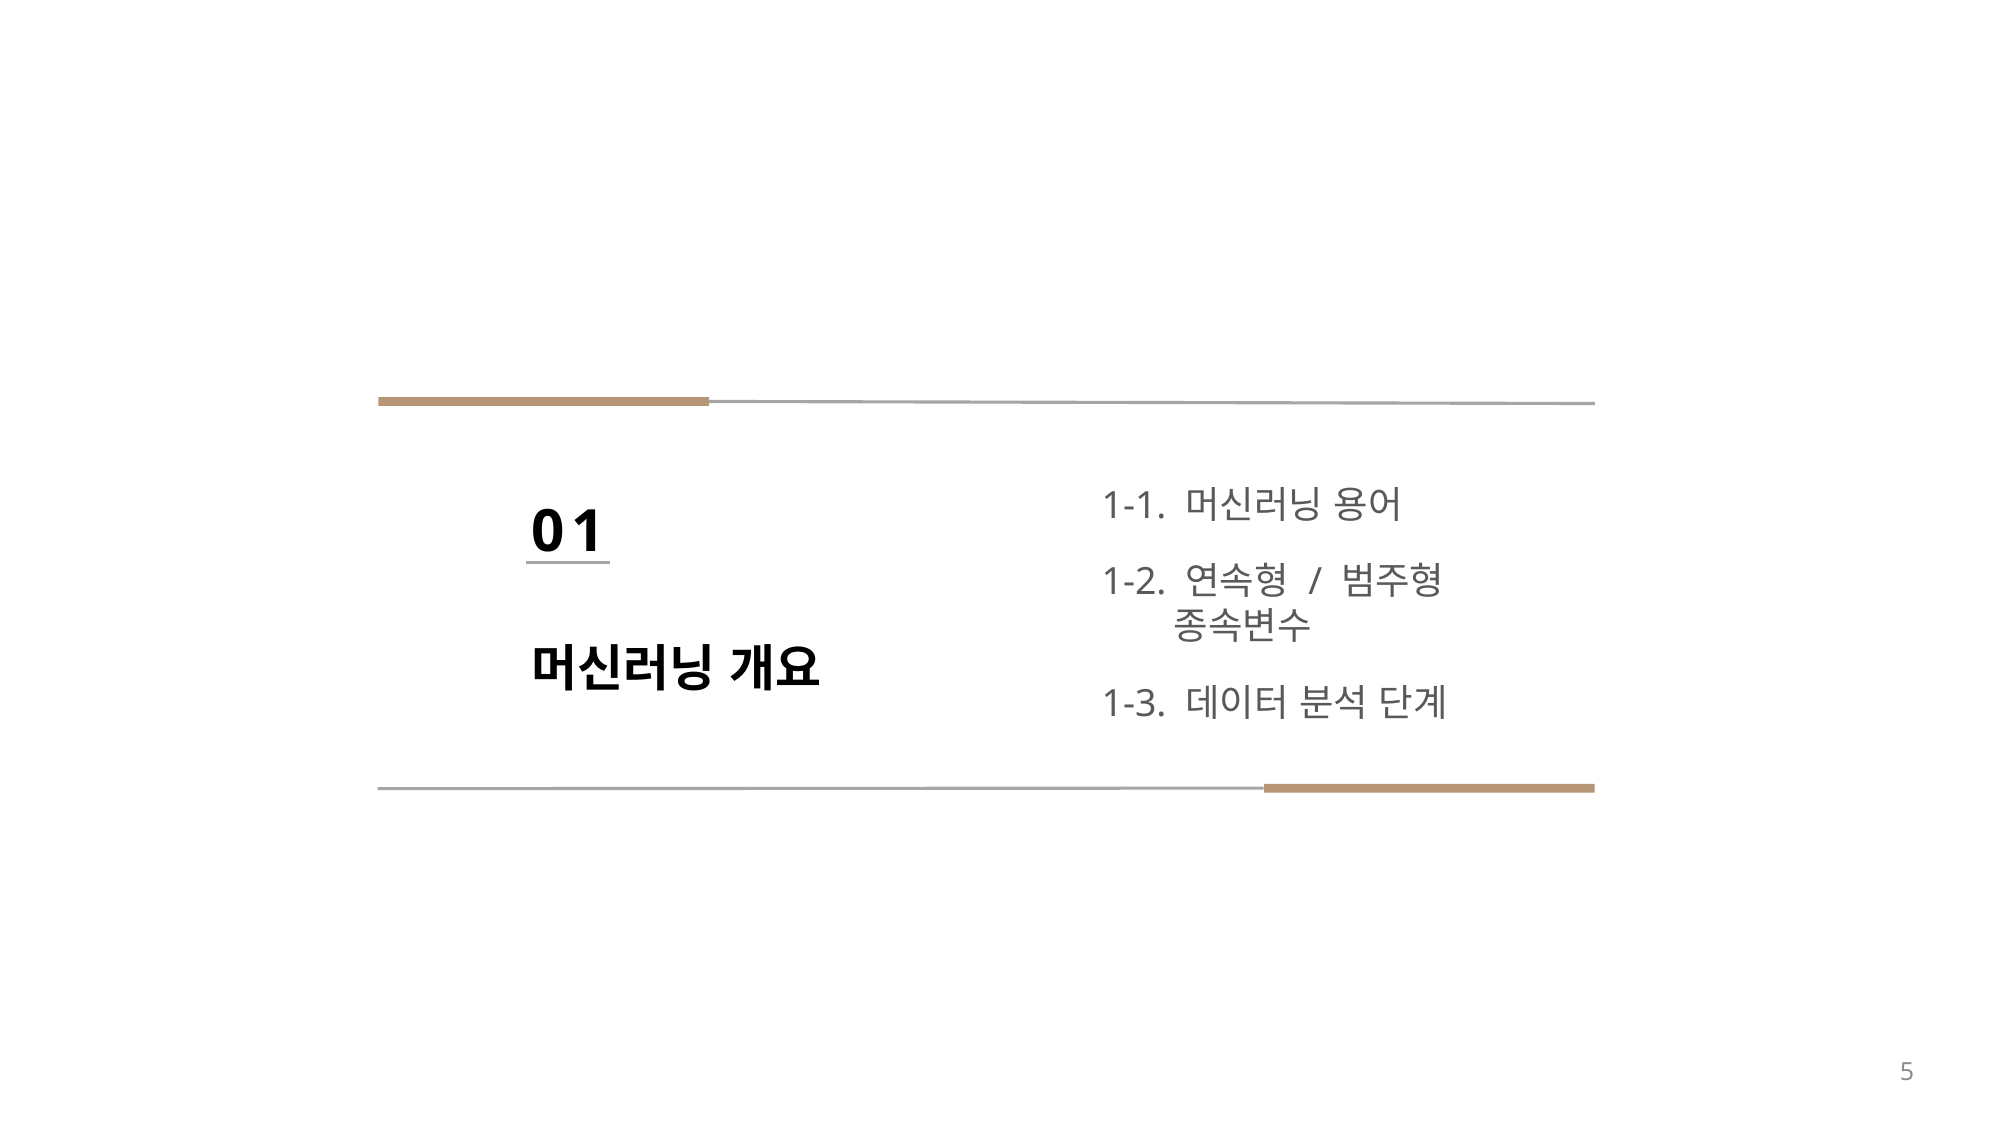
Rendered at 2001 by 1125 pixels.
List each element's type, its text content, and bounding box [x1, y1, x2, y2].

text_box 머신러닝 개요 [501, 599, 851, 704]
text_box [377, 396, 710, 407]
slide_number 5 [1479, 1042, 1930, 1103]
text_box [1263, 783, 1596, 794]
text_box 01 [516, 485, 620, 571]
text_box 1-1. 머신러닝 용어 1-2. 연속형 / 범주형 종속변수 1-3. 데이터 분석 단계 [1086, 442, 1492, 732]
